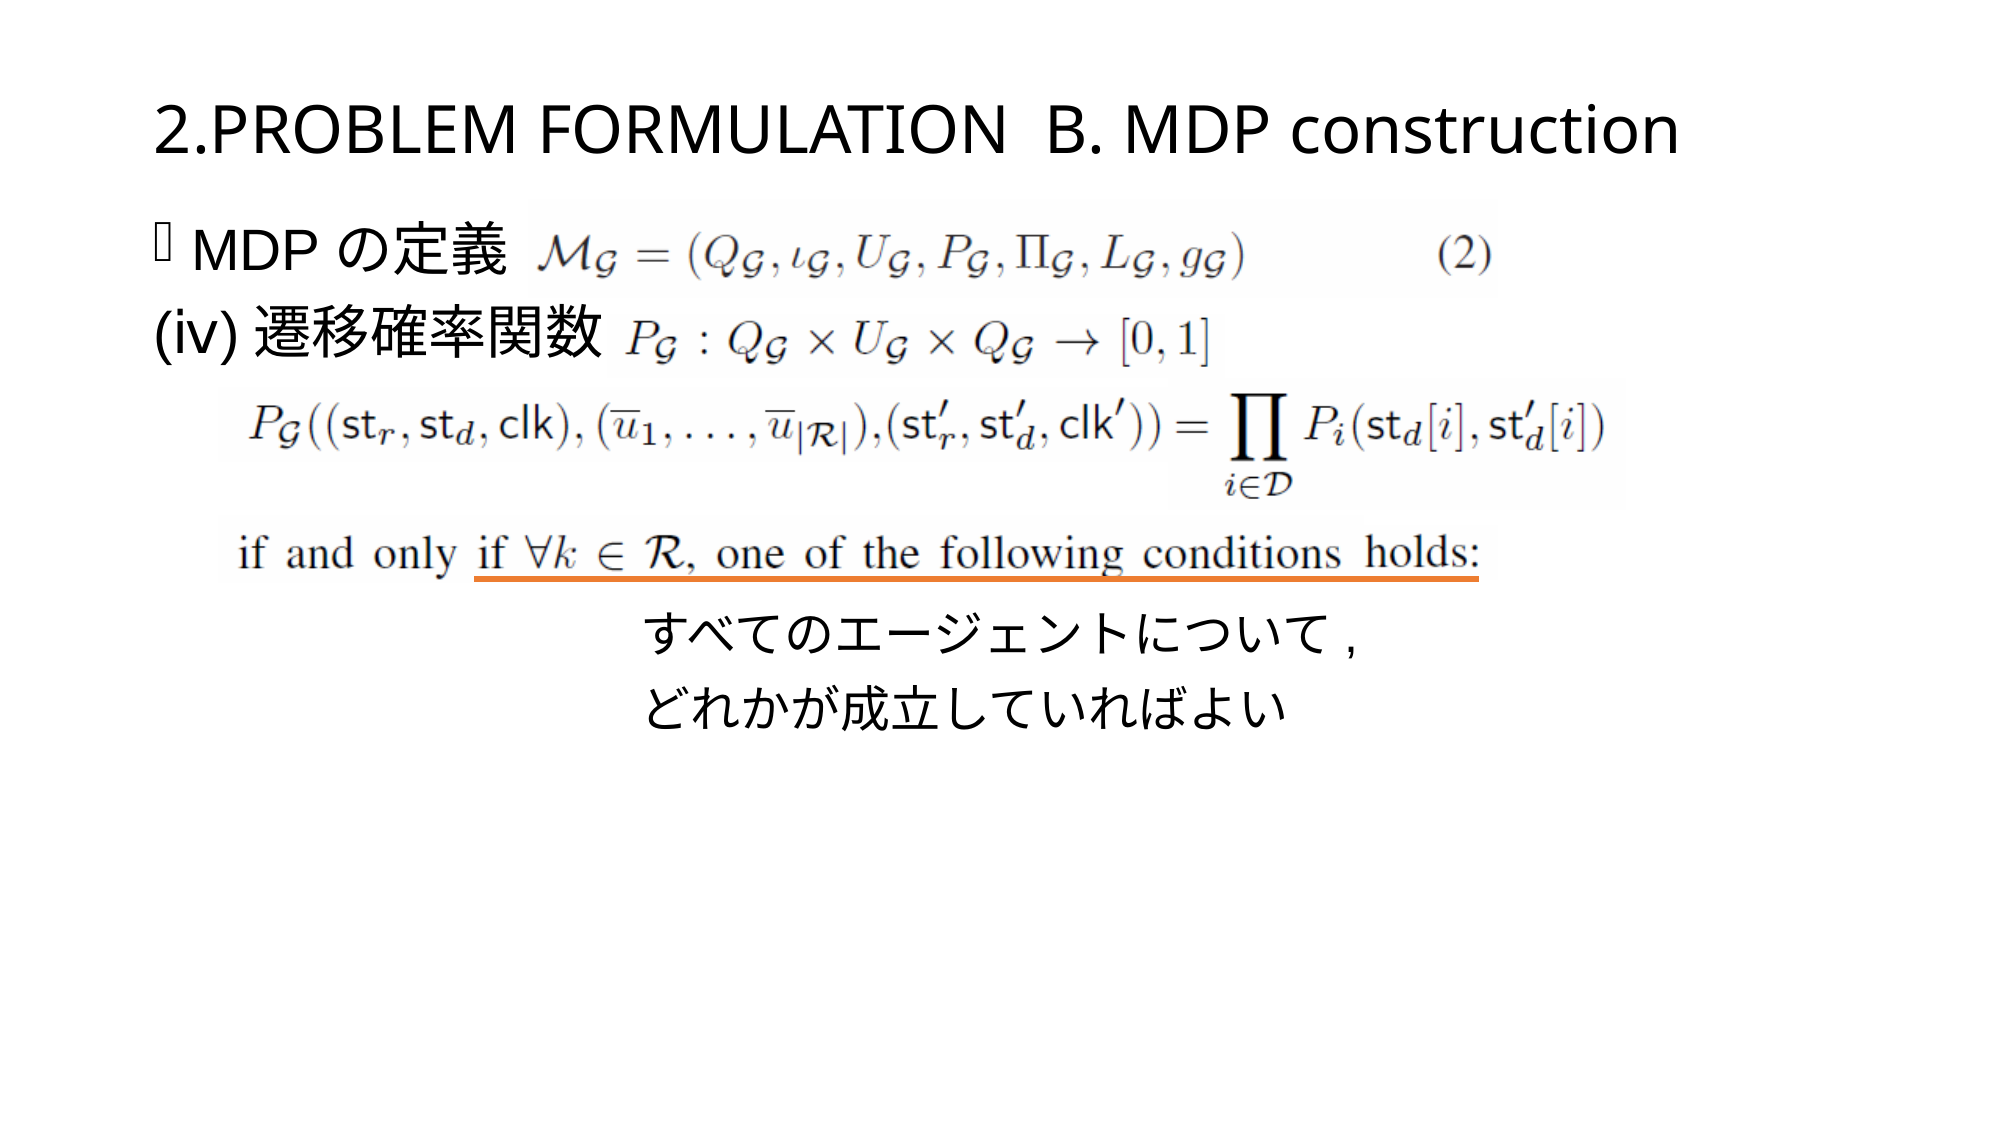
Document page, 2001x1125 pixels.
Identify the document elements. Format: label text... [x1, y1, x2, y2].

picture [528, 199, 1498, 298]
text_box MDPの定義 (ⅳ)遷移確率関数 [138, 212, 1864, 1125]
title 2.PROBLEM FORMULATION B. MDP construction [138, 23, 1864, 212]
picture [218, 314, 1626, 510]
picture [218, 515, 1498, 583]
text_box すべてのエージェントについて, どれかが成立していればよい [625, 601, 1923, 868]
